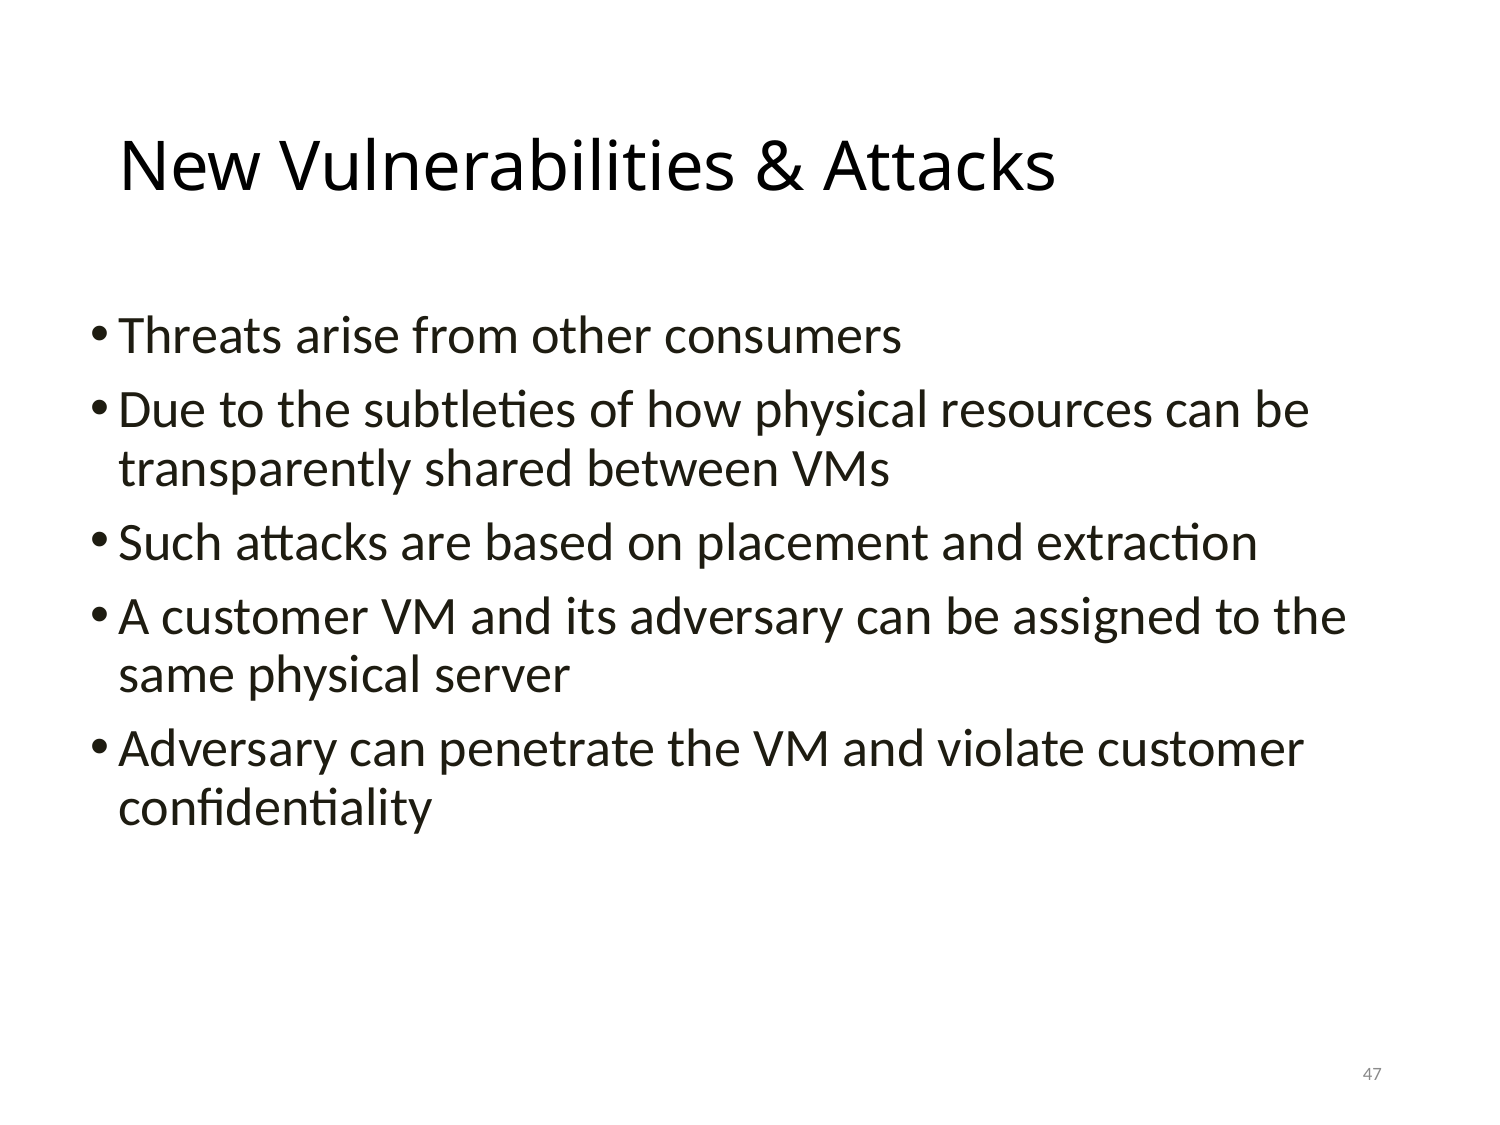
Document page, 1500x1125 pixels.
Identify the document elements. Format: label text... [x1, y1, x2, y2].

list Threats arise from other consumers Due to the subtleties of how physical resources can be transparently shared between VMs Such attacks are based on placement and extraction A customer VM and its adversary can be assigned to the same physical server Adversary can penetrate the VM and violate customer confidentiality [75, 224, 1425, 968]
title New Vulnerabilities & Attacks [103, 59, 1397, 224]
slide_number 47 [1059, 1042, 1397, 1103]
